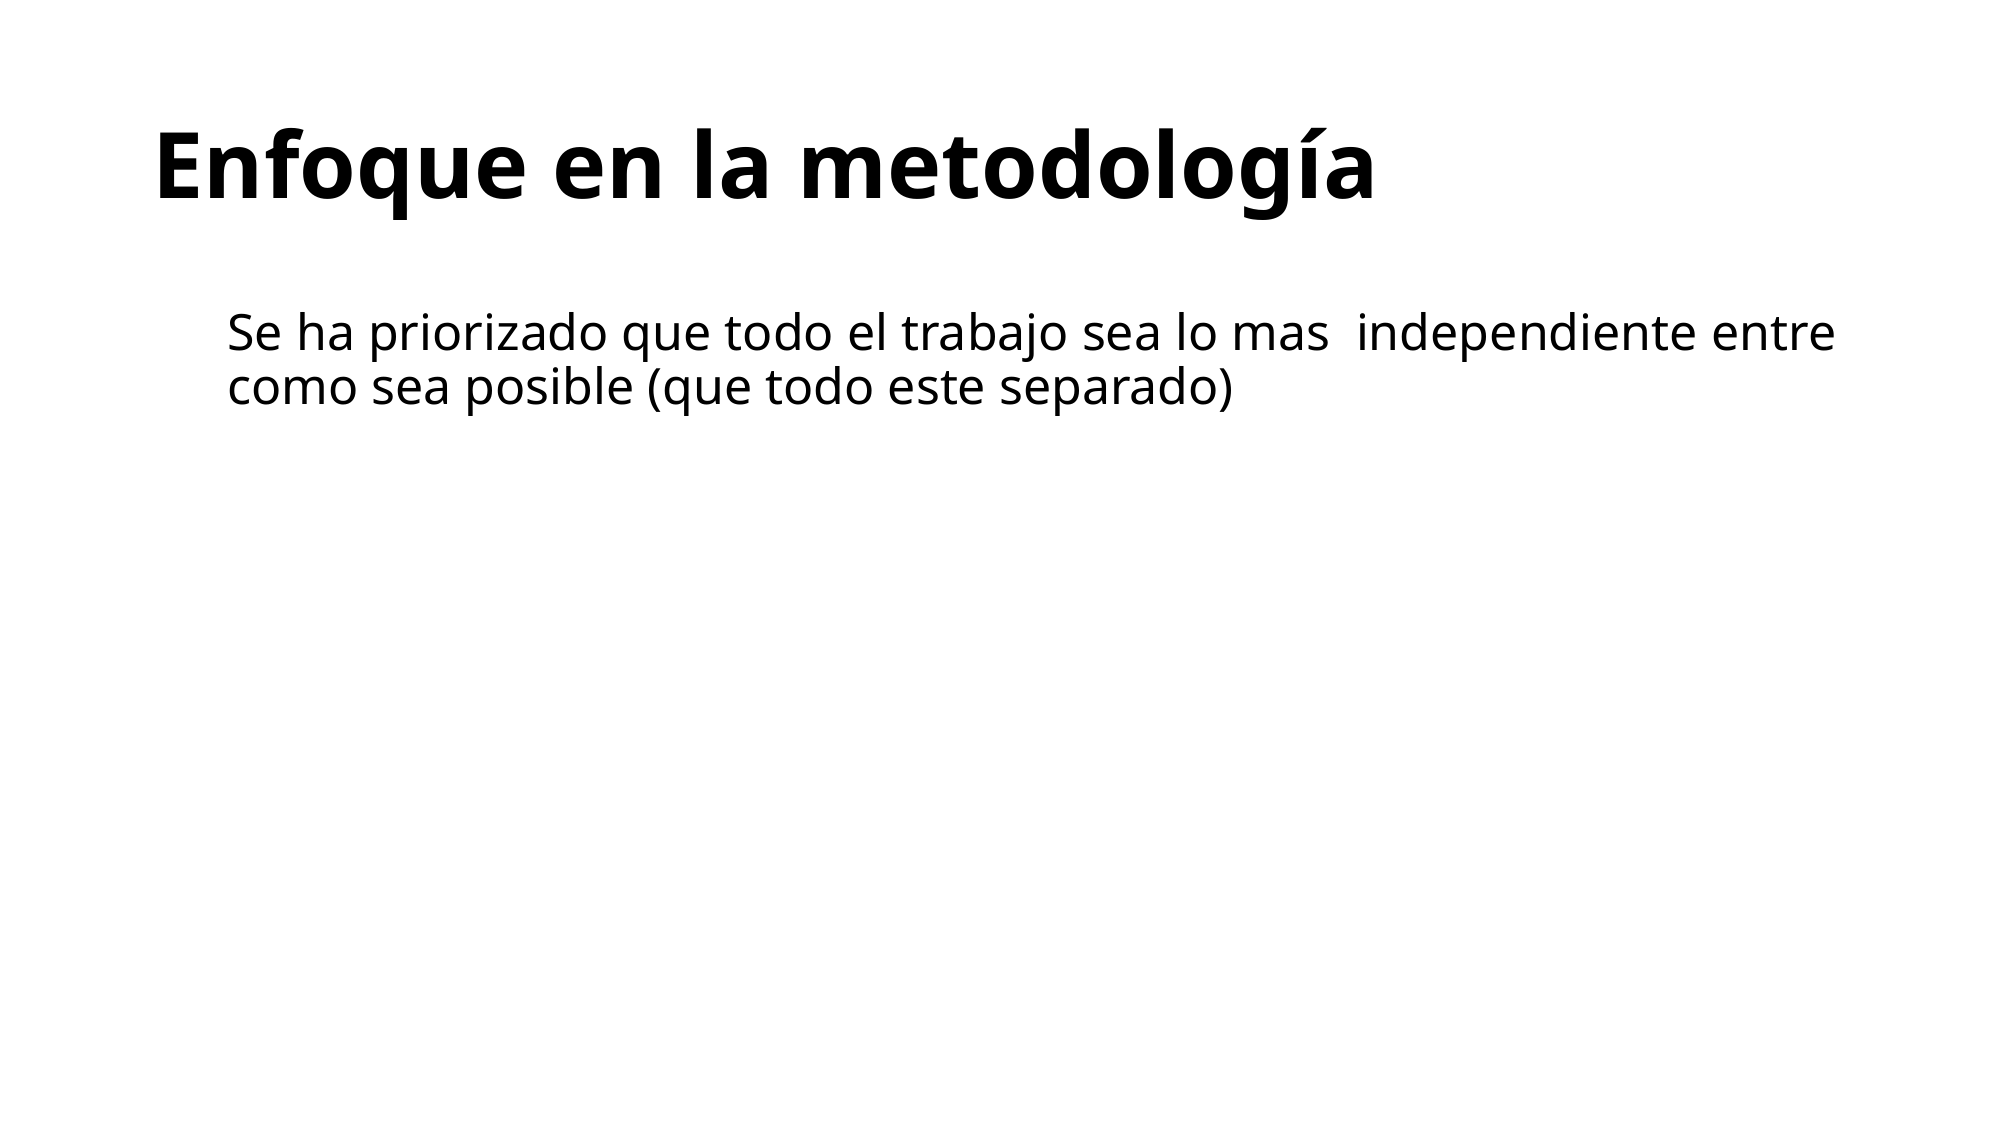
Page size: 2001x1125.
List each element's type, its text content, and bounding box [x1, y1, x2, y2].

list Se ha priorizado que todo el trabajo sea lo mas independiente entre como sea posible (que todo este separado) [137, 299, 1863, 1014]
title Enfoque en la metodología [137, 59, 1863, 278]
